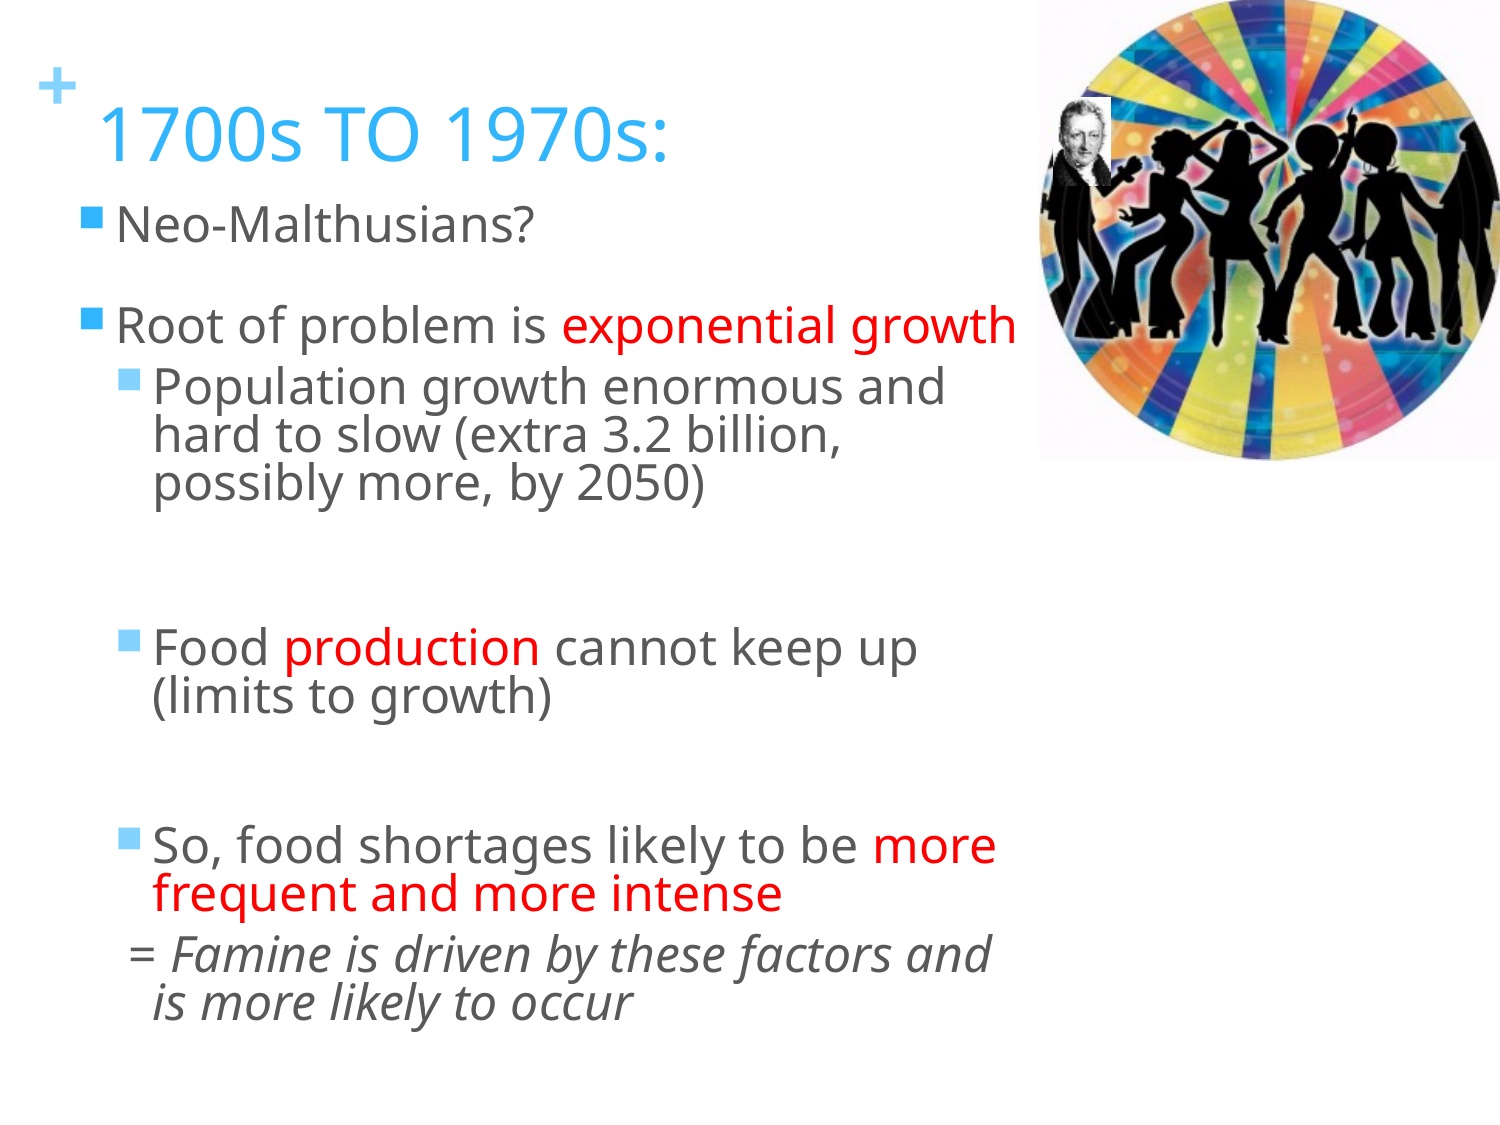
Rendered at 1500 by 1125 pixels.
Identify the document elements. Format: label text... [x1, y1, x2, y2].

picture [1038, 0, 1500, 461]
title 1700s TO 1970s: [81, 79, 1032, 184]
list Neo-Malthusians? Root of problem is exponential growth Population growth enormous and hard to slow (extra 3.2 billion, possibly more, by 2050) Food production cannot keep up (limits to growth) So, food shortages likely to be more frequent and more intense = Famine is driven by these factors and is more likely to occur [63, 184, 1040, 1009]
